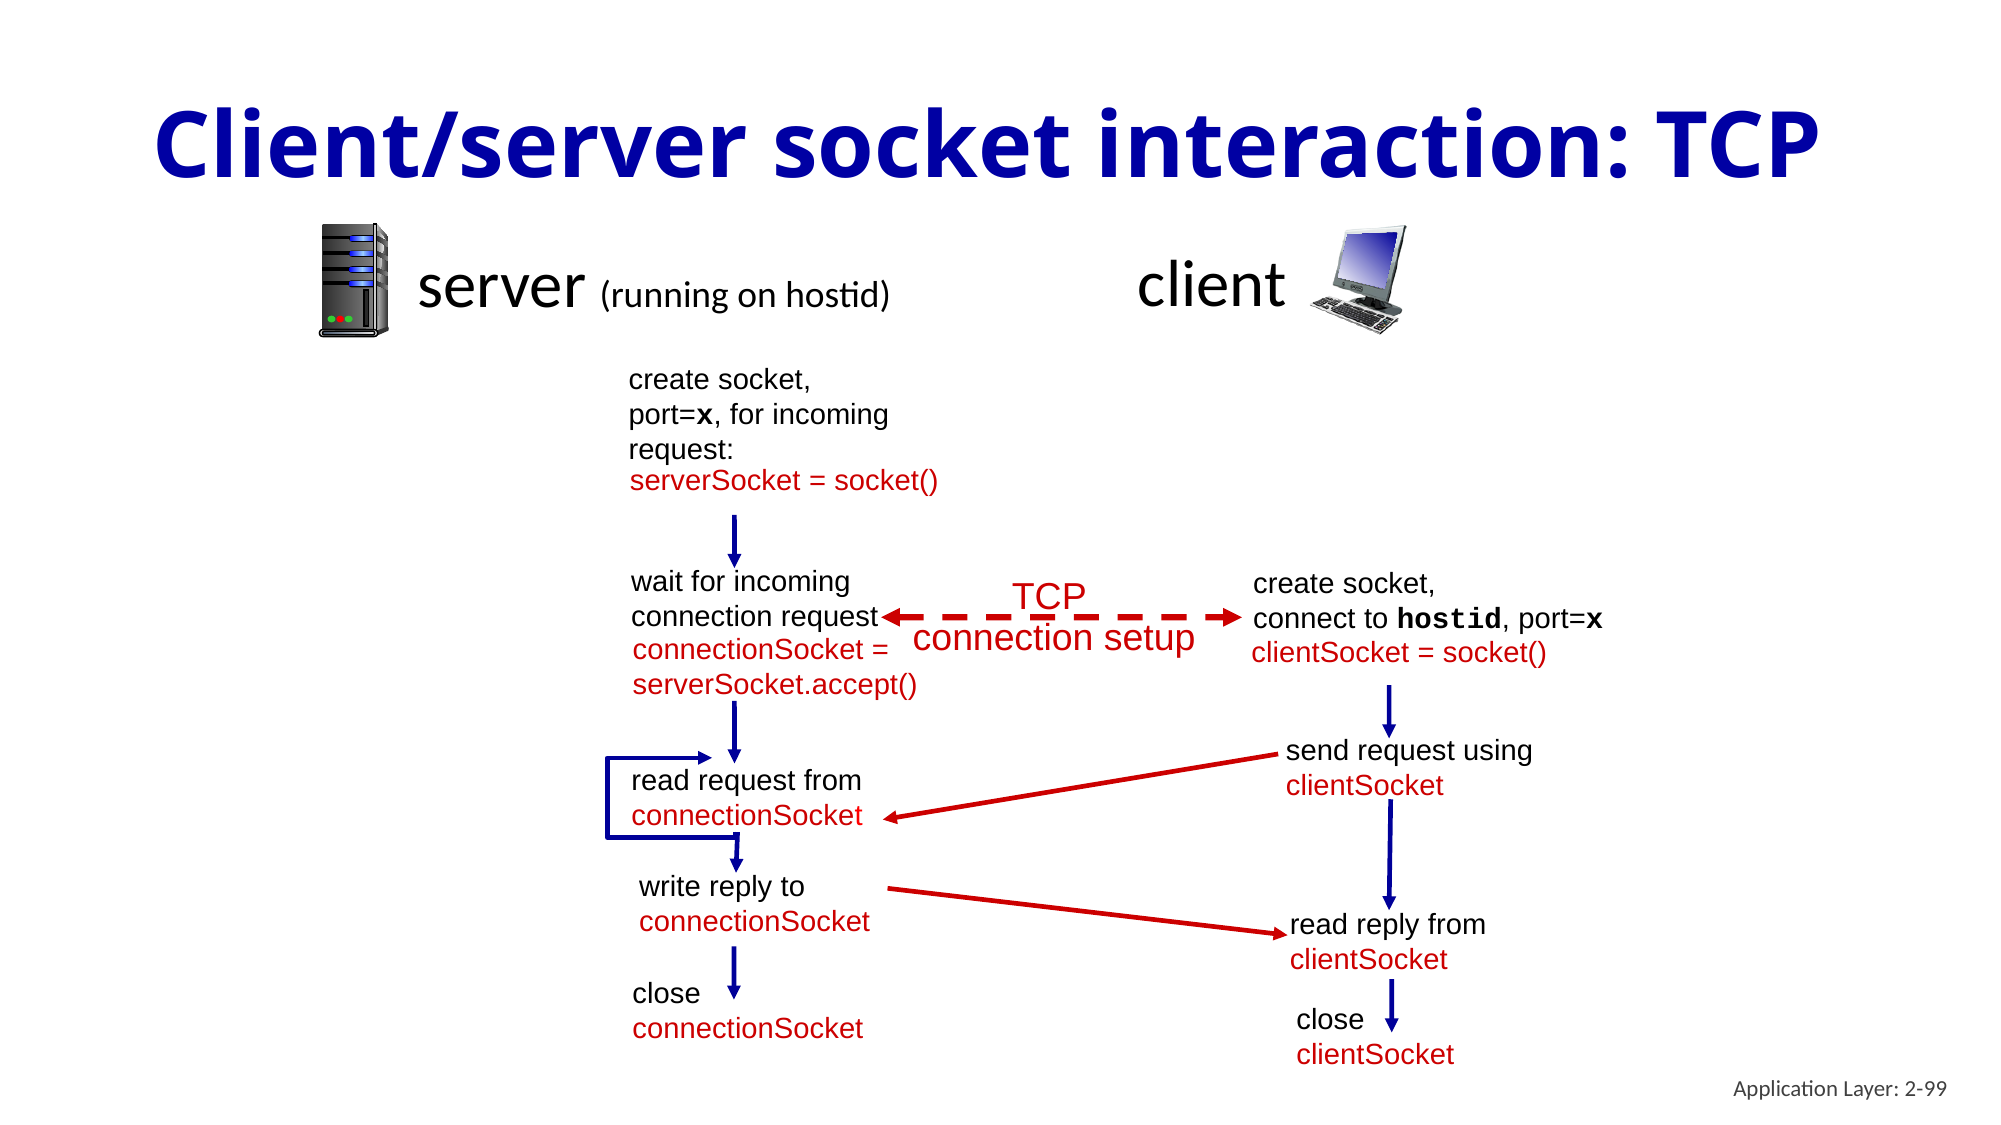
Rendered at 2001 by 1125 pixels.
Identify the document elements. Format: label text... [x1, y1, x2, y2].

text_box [615, 700, 1288, 757]
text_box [319, 224, 389, 337]
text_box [882, 685, 1550, 911]
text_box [1236, 556, 1624, 677]
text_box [613, 351, 1001, 568]
text_box server (running on hostid) [402, 233, 907, 329]
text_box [1286, 220, 1409, 343]
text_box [616, 568, 934, 700]
text_box client [1123, 232, 1286, 328]
slide_number Application Layer: 2-99 [1512, 1056, 1963, 1117]
title Client/server socket interaction: TCP [137, 74, 1863, 221]
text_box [881, 569, 1242, 666]
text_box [607, 757, 1503, 1079]
